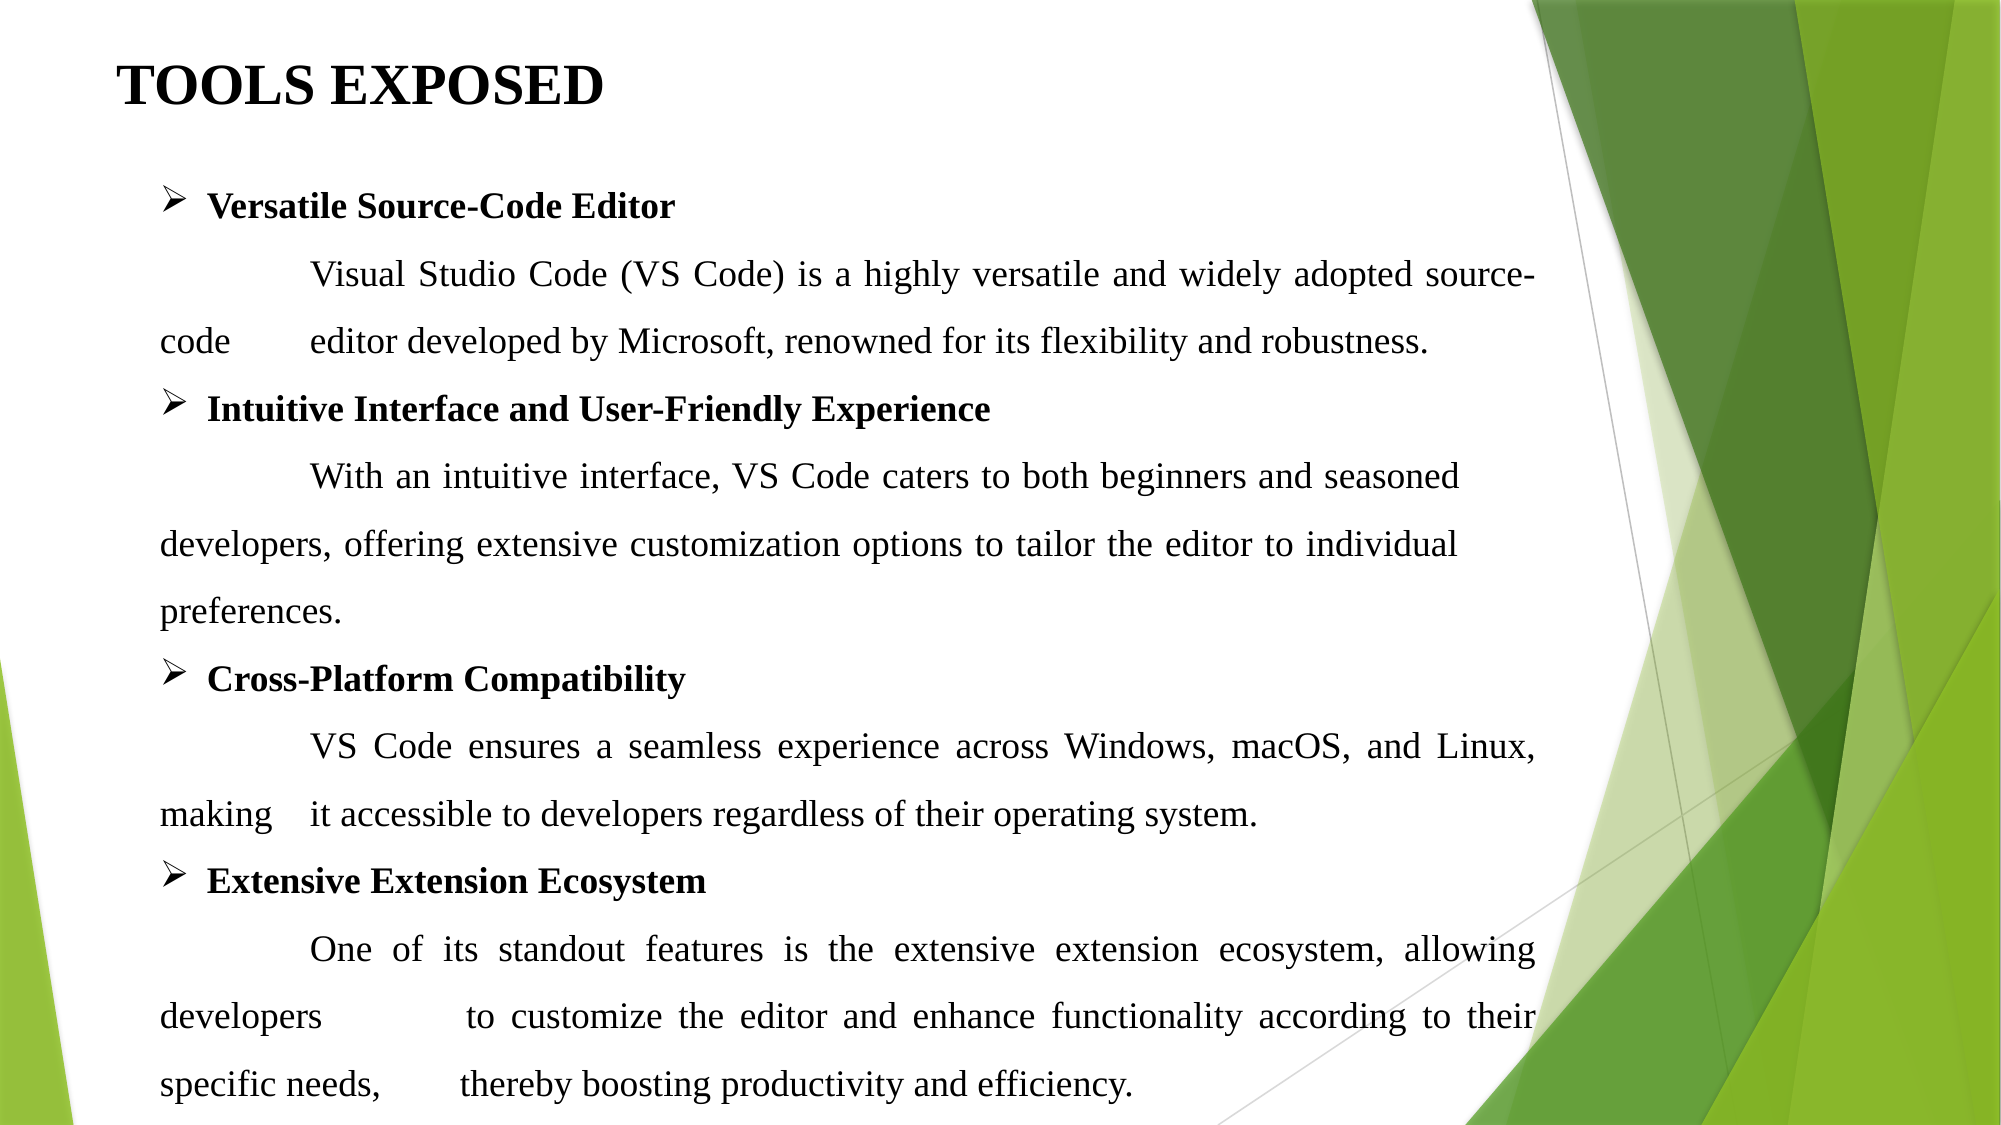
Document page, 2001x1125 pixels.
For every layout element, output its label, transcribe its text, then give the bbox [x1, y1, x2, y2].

text_box Versatile Source-Code Editor Visual Studio Code (VS Code) is a highly versatile and widely adopted source-code editor developed by Microsoft, renowned for its flexibility and robustness. Intuitive Interface and User-Friendly Experience With an intuitive interface, VS Code caters to both beginners and seasoned developers, offering extensive customization options to tailor the editor to individual preferences. Cross-Platform Compatibility VS Code ensures a seamless experience across Windows, macOS, and Linux, making it accessible to developers regardless of their operating system. Extensive Extension Ecosystem One of its standout features is the extensive extension ecosystem, allowing developers to customize the editor and enhance functionality according to their specific needs, thereby boosting productivity and efficiency. [145, 151, 1553, 1112]
text_box TOOLS EXPOSED [102, 38, 1103, 124]
